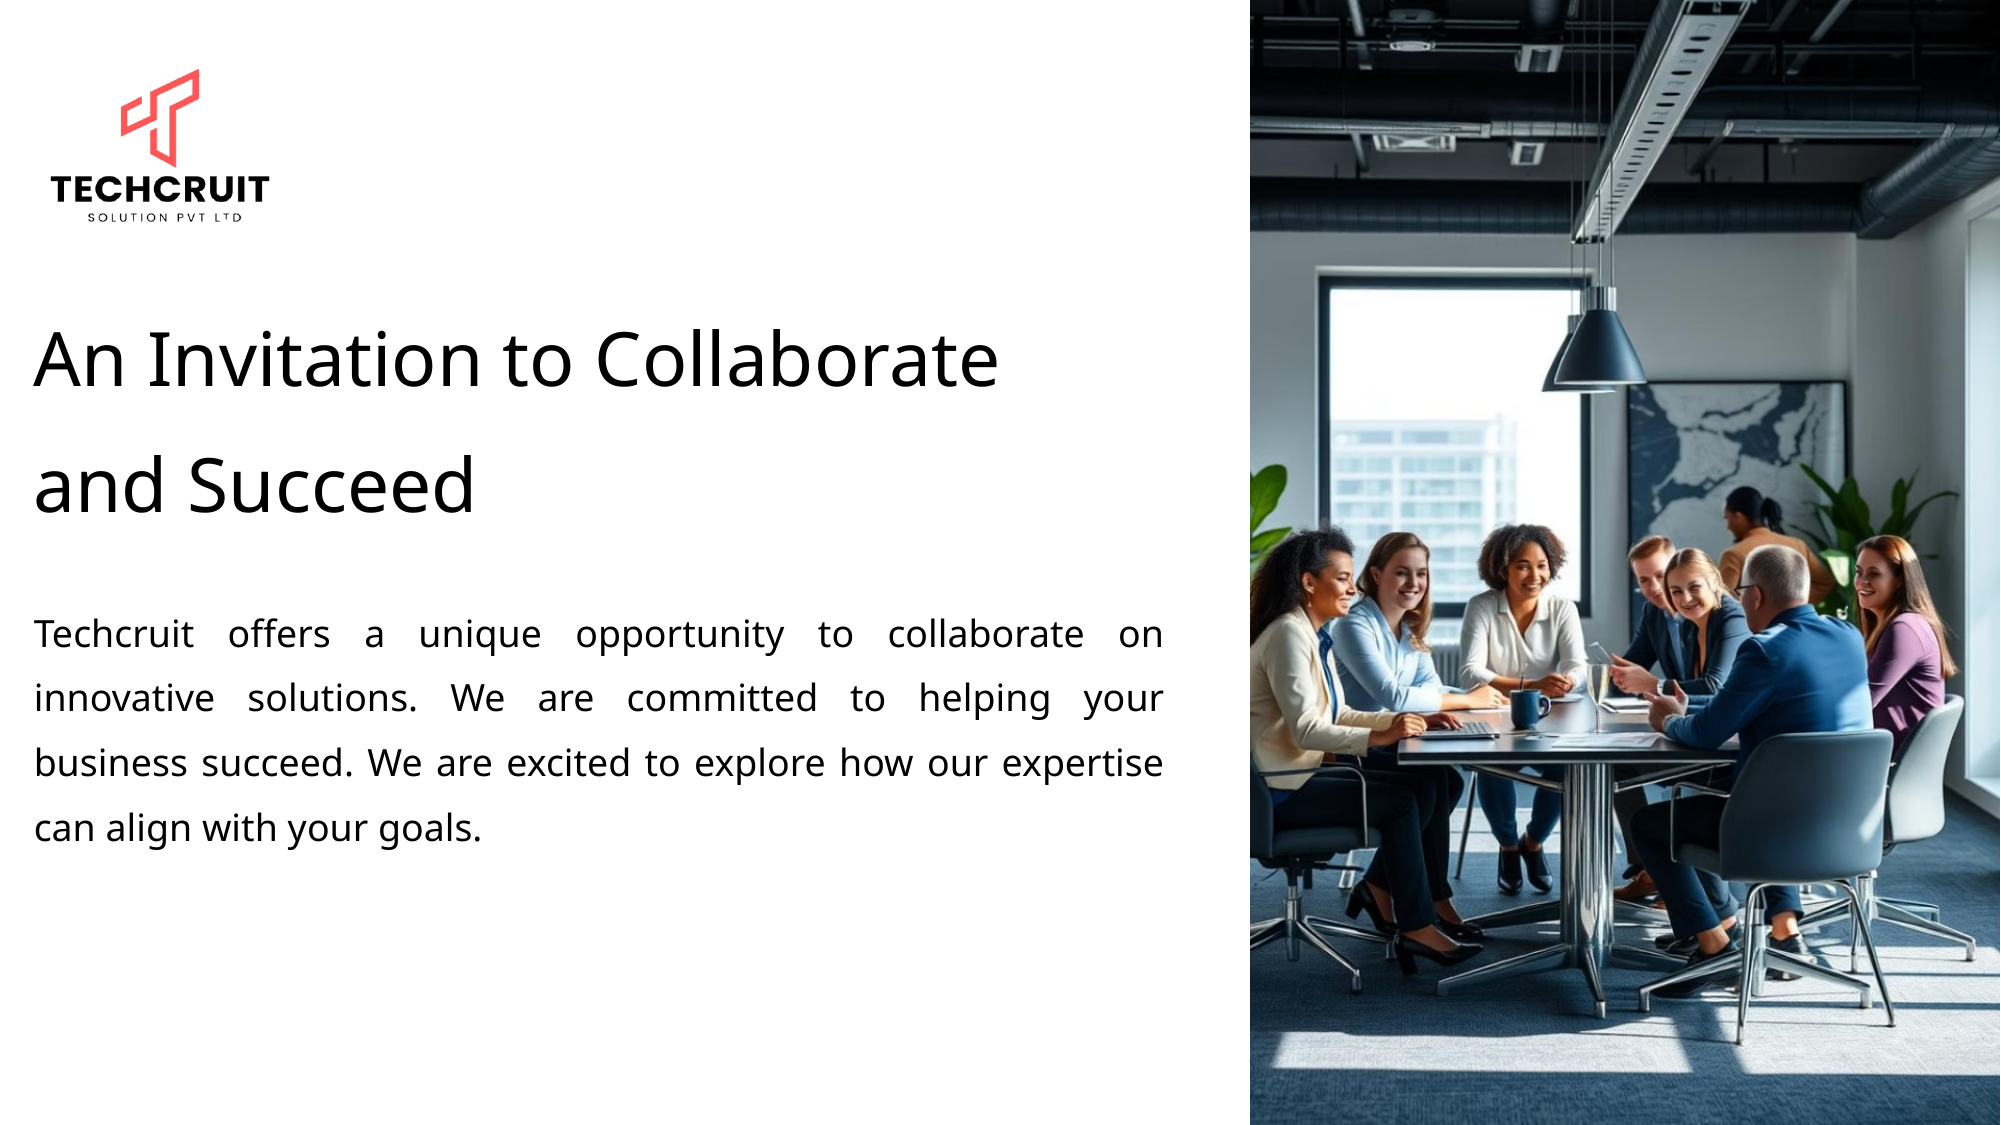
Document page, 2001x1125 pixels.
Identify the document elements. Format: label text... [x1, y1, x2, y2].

picture [1249, 0, 2000, 1125]
text_box [0, 0, 319, 300]
text_box An Invitation to Collaborate and Succeed [18, 268, 1163, 535]
text_box Techcruit offers a unique opportunity to collaborate on innovative solutions. We are committed to helping your business succeed. We are excited to explore how our expertise can align with your goals. [19, 582, 1180, 856]
